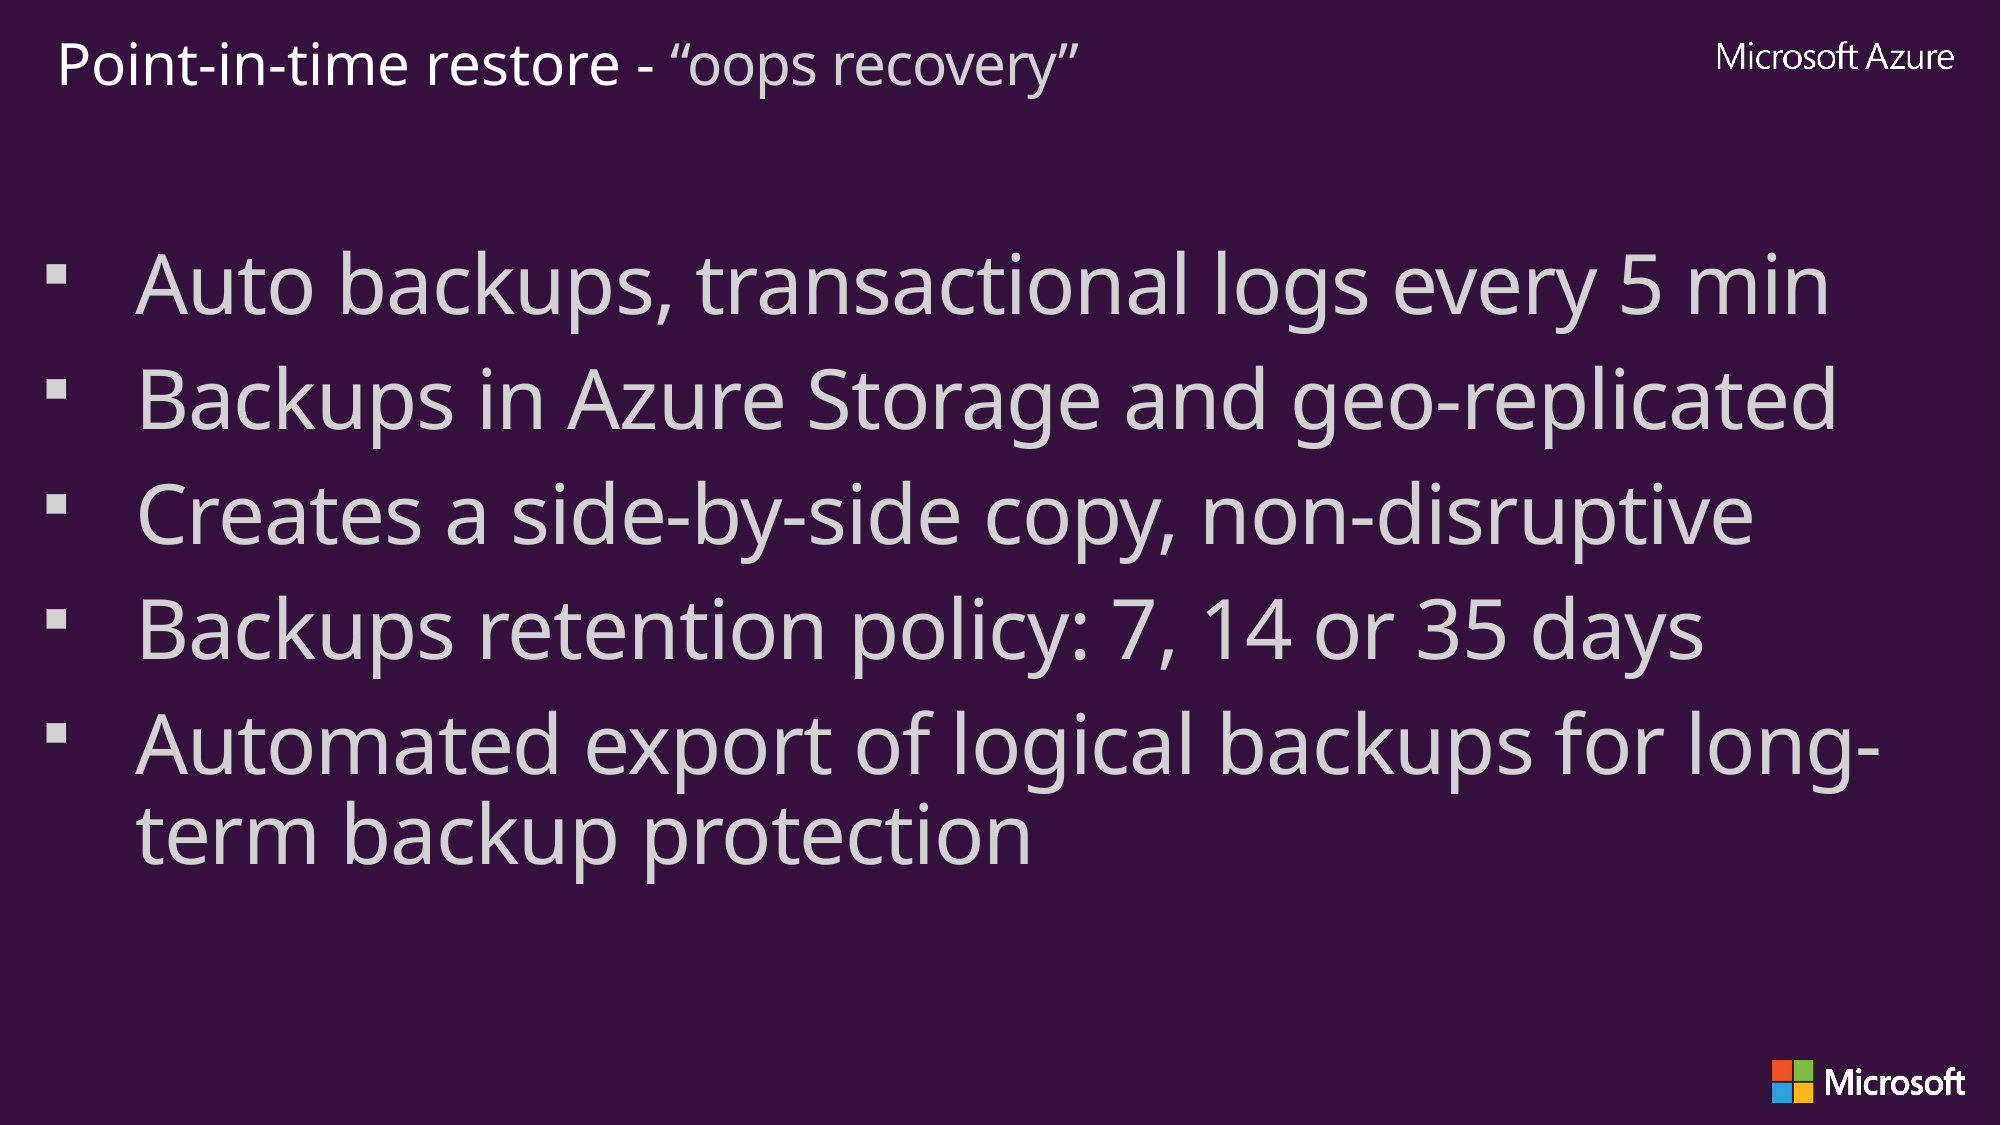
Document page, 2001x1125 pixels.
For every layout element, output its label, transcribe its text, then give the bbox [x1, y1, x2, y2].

text_box Auto backups, transactional logs every 5 min Backups in Azure Storage and geo-replicated Creates a side-by-side copy, non-disruptive Backups retention policy: 7, 14 or 35 days Automated export of logical backups for long-term backup protection [0, 134, 2000, 1125]
text_box Point-in-time restore - “oops recovery” [0, 0, 2000, 134]
